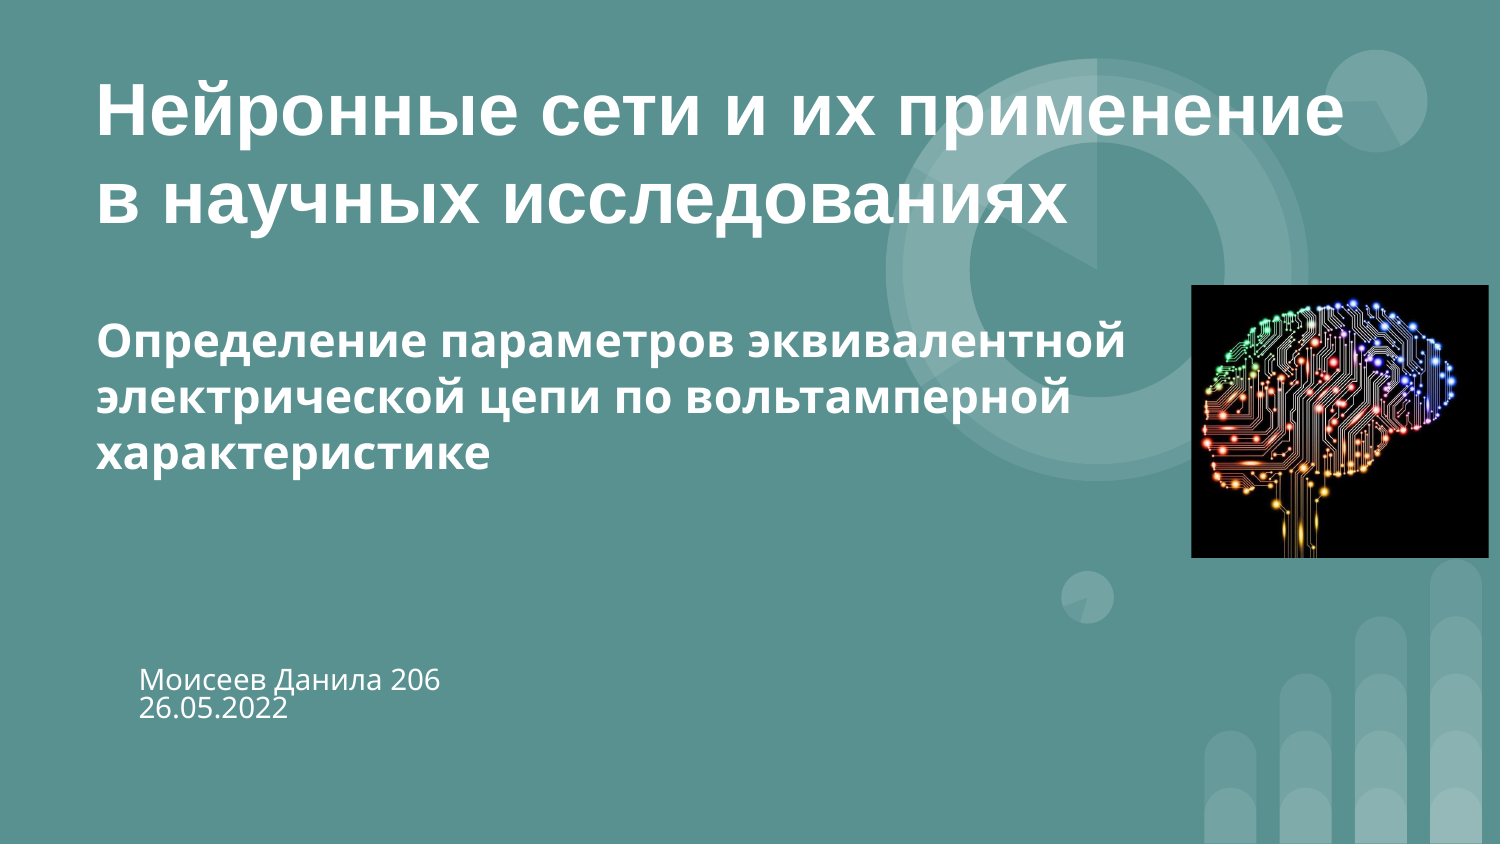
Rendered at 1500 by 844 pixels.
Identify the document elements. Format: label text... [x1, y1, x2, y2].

subtitle Моисеев Данила 206 26.05.2022 [123, 652, 478, 730]
title Определение параметров эквивалентной электрической цепи по вольтамперной характеристике [80, 294, 1143, 496]
title Нейронные сети и их применение в научных исследованиях [80, 20, 1408, 280]
picture [1190, 285, 1489, 559]
